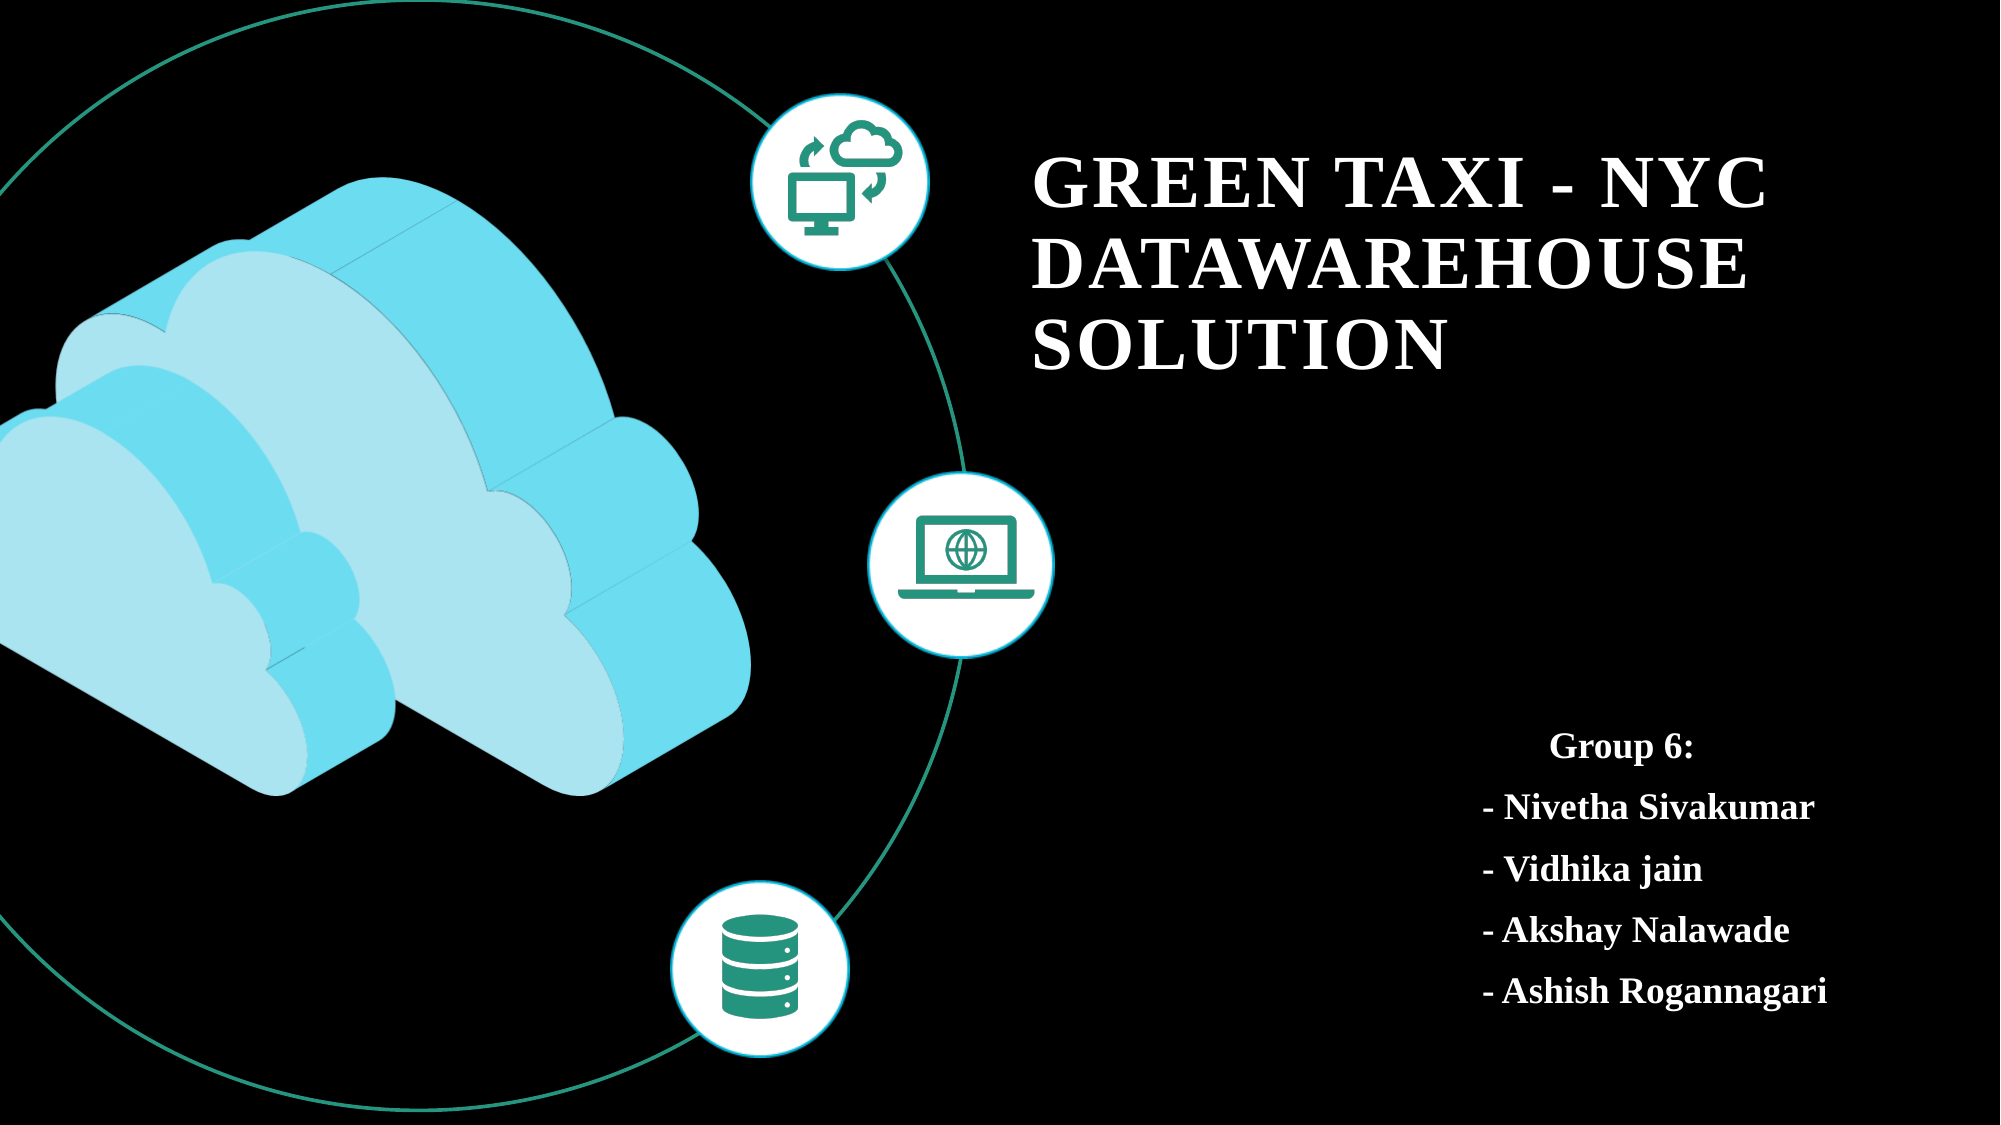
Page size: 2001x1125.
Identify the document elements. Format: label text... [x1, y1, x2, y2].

subtitle Group 6: - Nivetha Sivakumar - Vidhika jain - Akshay Nalawade - Ashish Rogannagari [1467, 718, 2000, 1043]
picture [670, 880, 850, 1058]
text_box [14, 0, 744, 177]
text_box [0, 283, 965, 1111]
picture [866, 471, 1056, 659]
title GREEN TAXI - NYC DATAWAREHOUSE SOLUTION [1016, 111, 2000, 544]
picture [0, 93, 930, 797]
